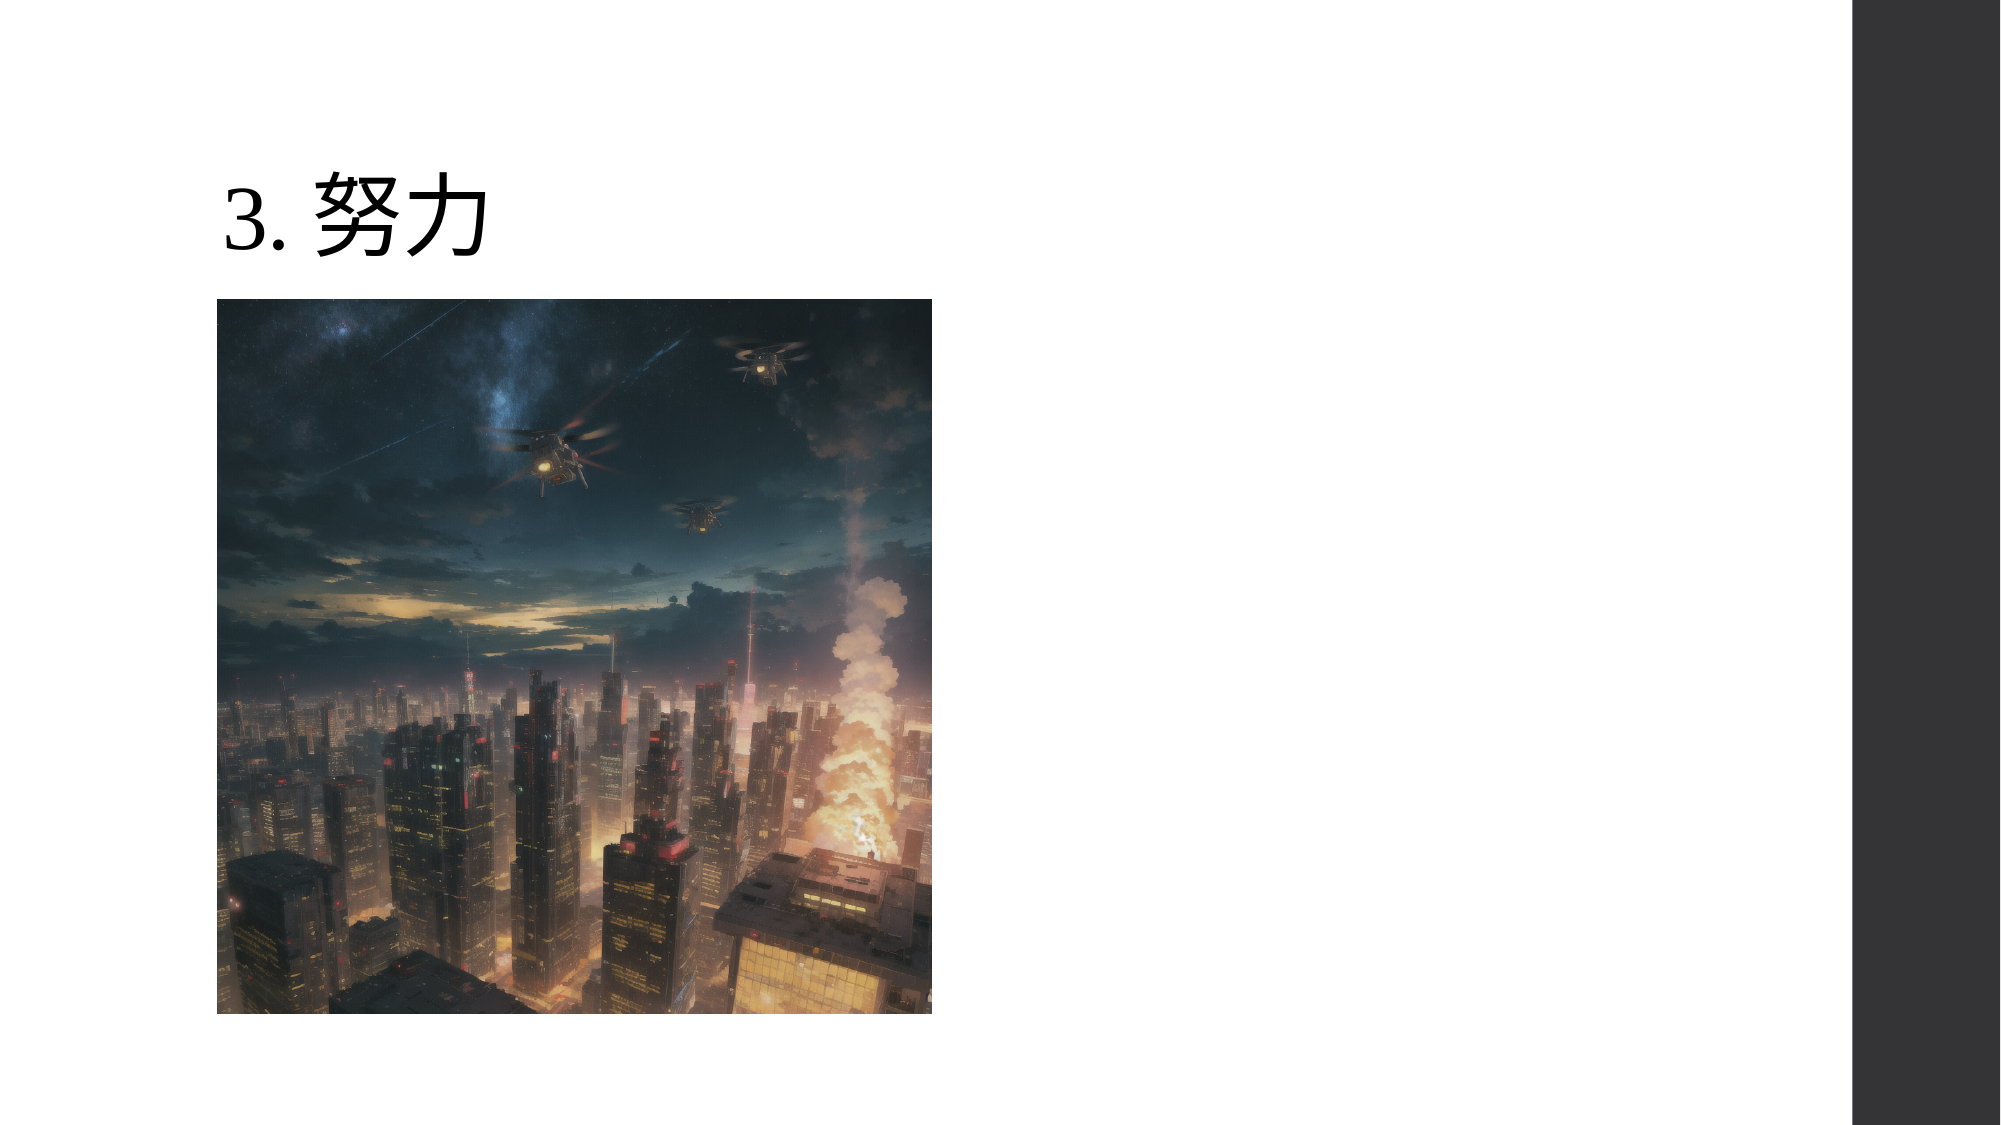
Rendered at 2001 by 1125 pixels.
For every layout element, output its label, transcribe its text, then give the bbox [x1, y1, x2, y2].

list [217, 299, 932, 1015]
title 3.努力 [206, 60, 1797, 278]
